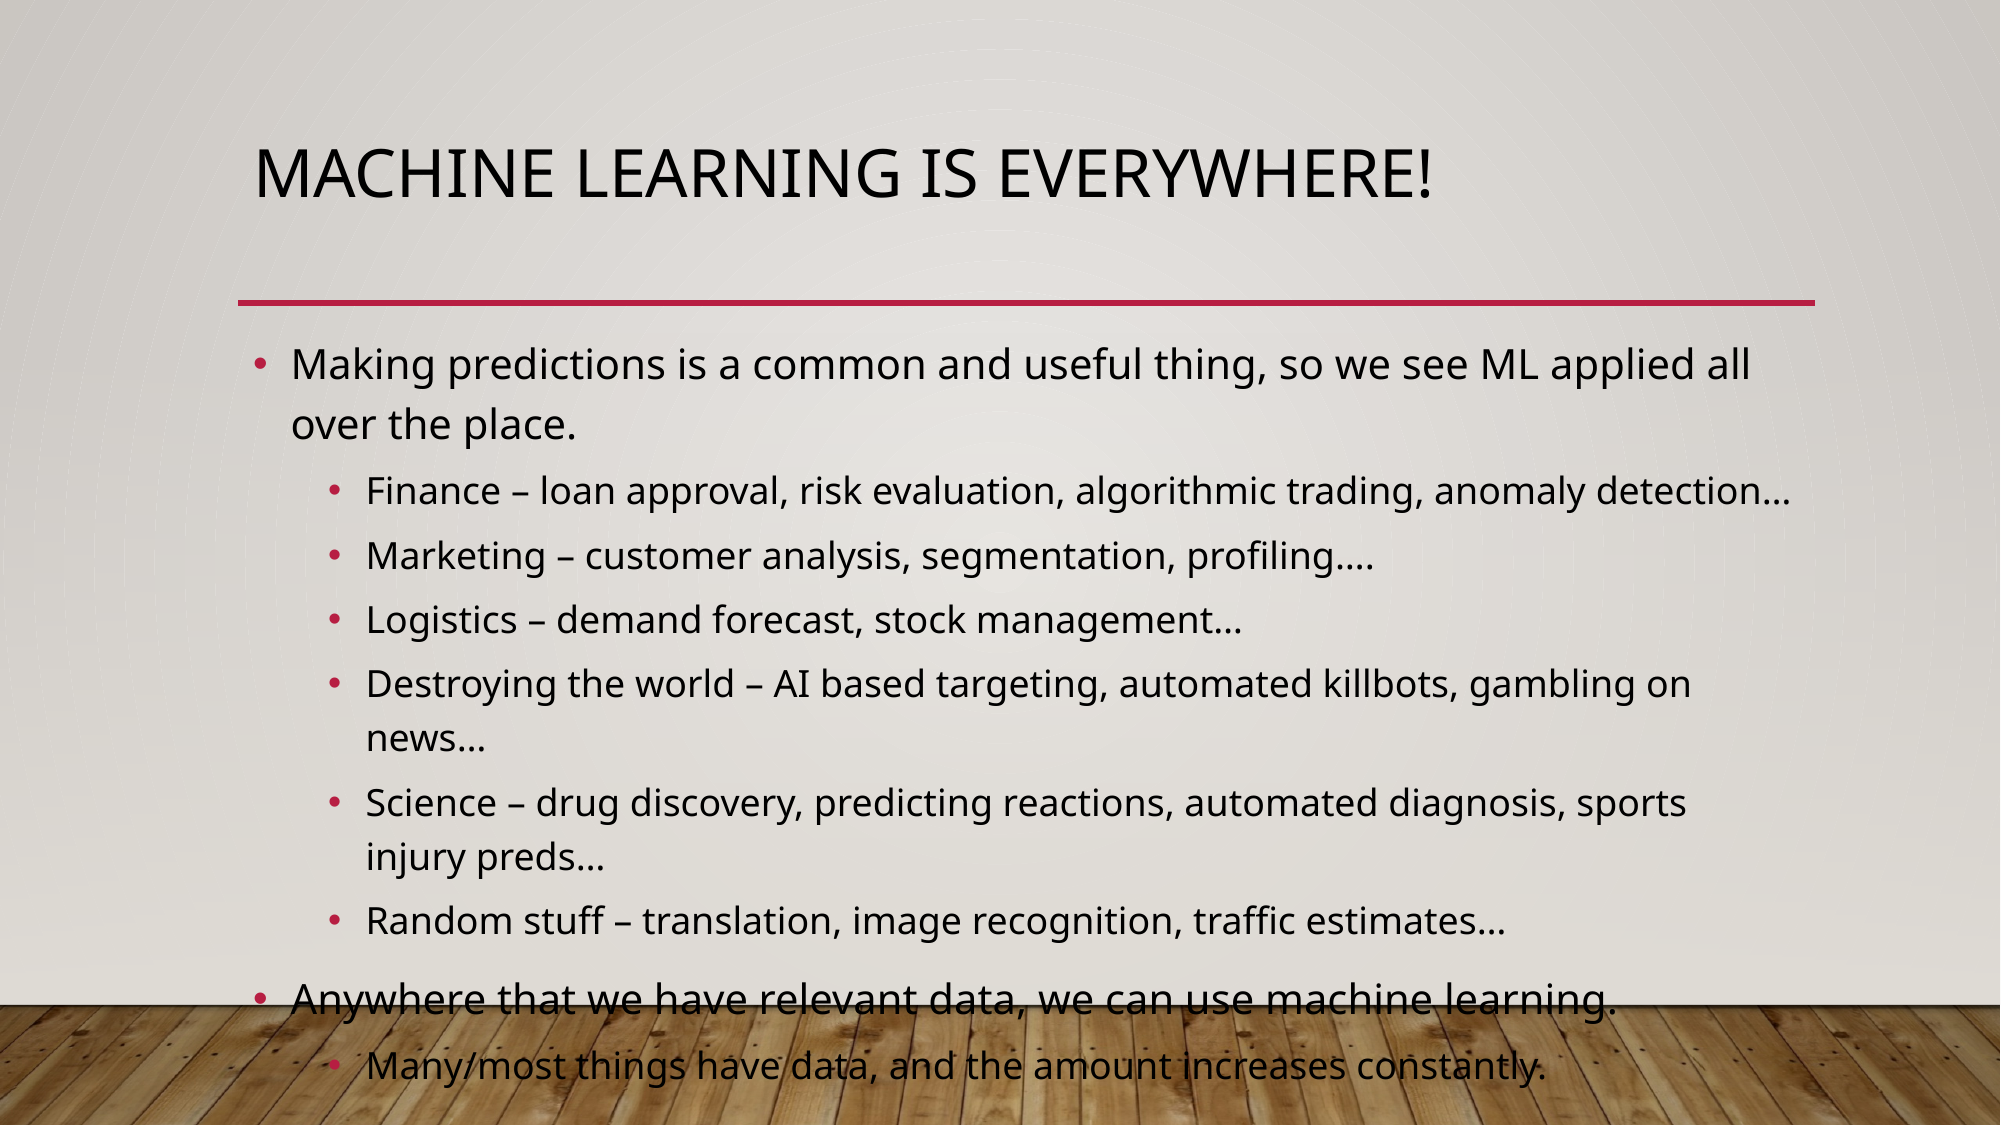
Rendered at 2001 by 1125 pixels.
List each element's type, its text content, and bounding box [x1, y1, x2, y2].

picture [0, 1005, 2000, 1125]
list Making predictions is a common and useful thing, so we see ML applied all over the place. Finance – loan approval, risk evaluation, algorithmic trading, anomaly detection… Marketing – customer analysis, segmentation, profiling…. Logistics – demand forecast, stock management… Destroying the world – AI based targeting, automated killbots, gambling on news… Science – drug discovery, predicting reactions, automated diagnosis, sports injury preds… Random stuff – translation, image recognition, traffic estimates… Anywhere that we have relevant data, we can use machine learning. Many/most things have data, and the amount increases constantly. [238, 320, 1814, 993]
title Machine learning is everywhere! [238, 131, 1814, 305]
